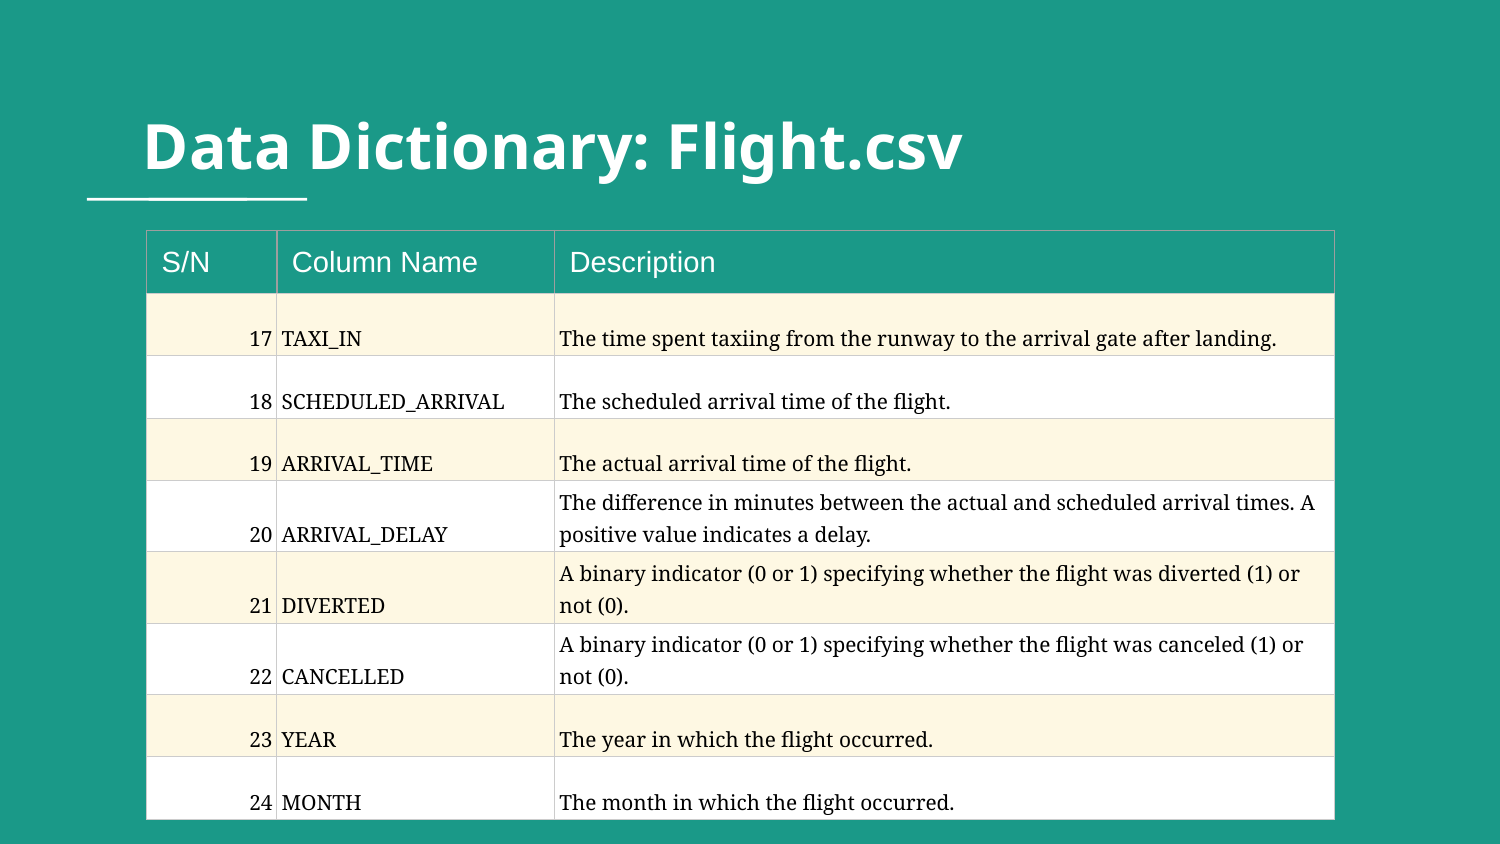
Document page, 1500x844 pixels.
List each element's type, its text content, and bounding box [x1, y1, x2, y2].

table_cell ARRIVAL_DELAY [277, 481, 554, 551]
table_header Description [555, 231, 1334, 293]
table_cell The time spent taxiing from the runway to the arrival gate after landing. [555, 294, 1334, 355]
title Data Dictionary: Flight.csv [127, 92, 1154, 214]
table_cell 21 [147, 552, 276, 623]
table_cell The difference in minutes between the actual and scheduled arrival times. A positive value indicates a delay. [555, 481, 1334, 551]
table_cell 20 [147, 481, 276, 551]
table_cell ARRIVAL_TIME [277, 419, 554, 480]
table_cell 24 [147, 757, 276, 819]
table_cell The month in which the flight occurred. [555, 757, 1334, 819]
table_cell A binary indicator (0 or 1) specifying whether the flight was canceled (1) or not (0). [555, 624, 1334, 694]
table_header S/N [147, 231, 276, 293]
table_cell The scheduled arrival time of the flight. [555, 356, 1334, 418]
table_cell SCHEDULED_ARRIVAL [277, 356, 554, 418]
table_cell DIVERTED [277, 552, 554, 623]
table_cell CANCELLED [277, 624, 554, 694]
table_cell 22 [147, 624, 276, 694]
table_cell 18 [147, 356, 276, 418]
table_cell MONTH [277, 757, 554, 819]
table_cell The year in which the flight occurred. [555, 695, 1334, 756]
table_cell TAXI_IN [277, 294, 554, 355]
table_cell 19 [147, 419, 276, 480]
table_cell YEAR [277, 695, 554, 756]
table_cell 23 [147, 695, 276, 756]
table_cell 17 [147, 294, 276, 355]
table_header Column Name [278, 231, 554, 293]
table_cell The actual arrival time of the flight. [555, 419, 1334, 480]
table_cell A binary indicator (0 or 1) specifying whether the flight was diverted (1) or not (0). [555, 552, 1334, 623]
